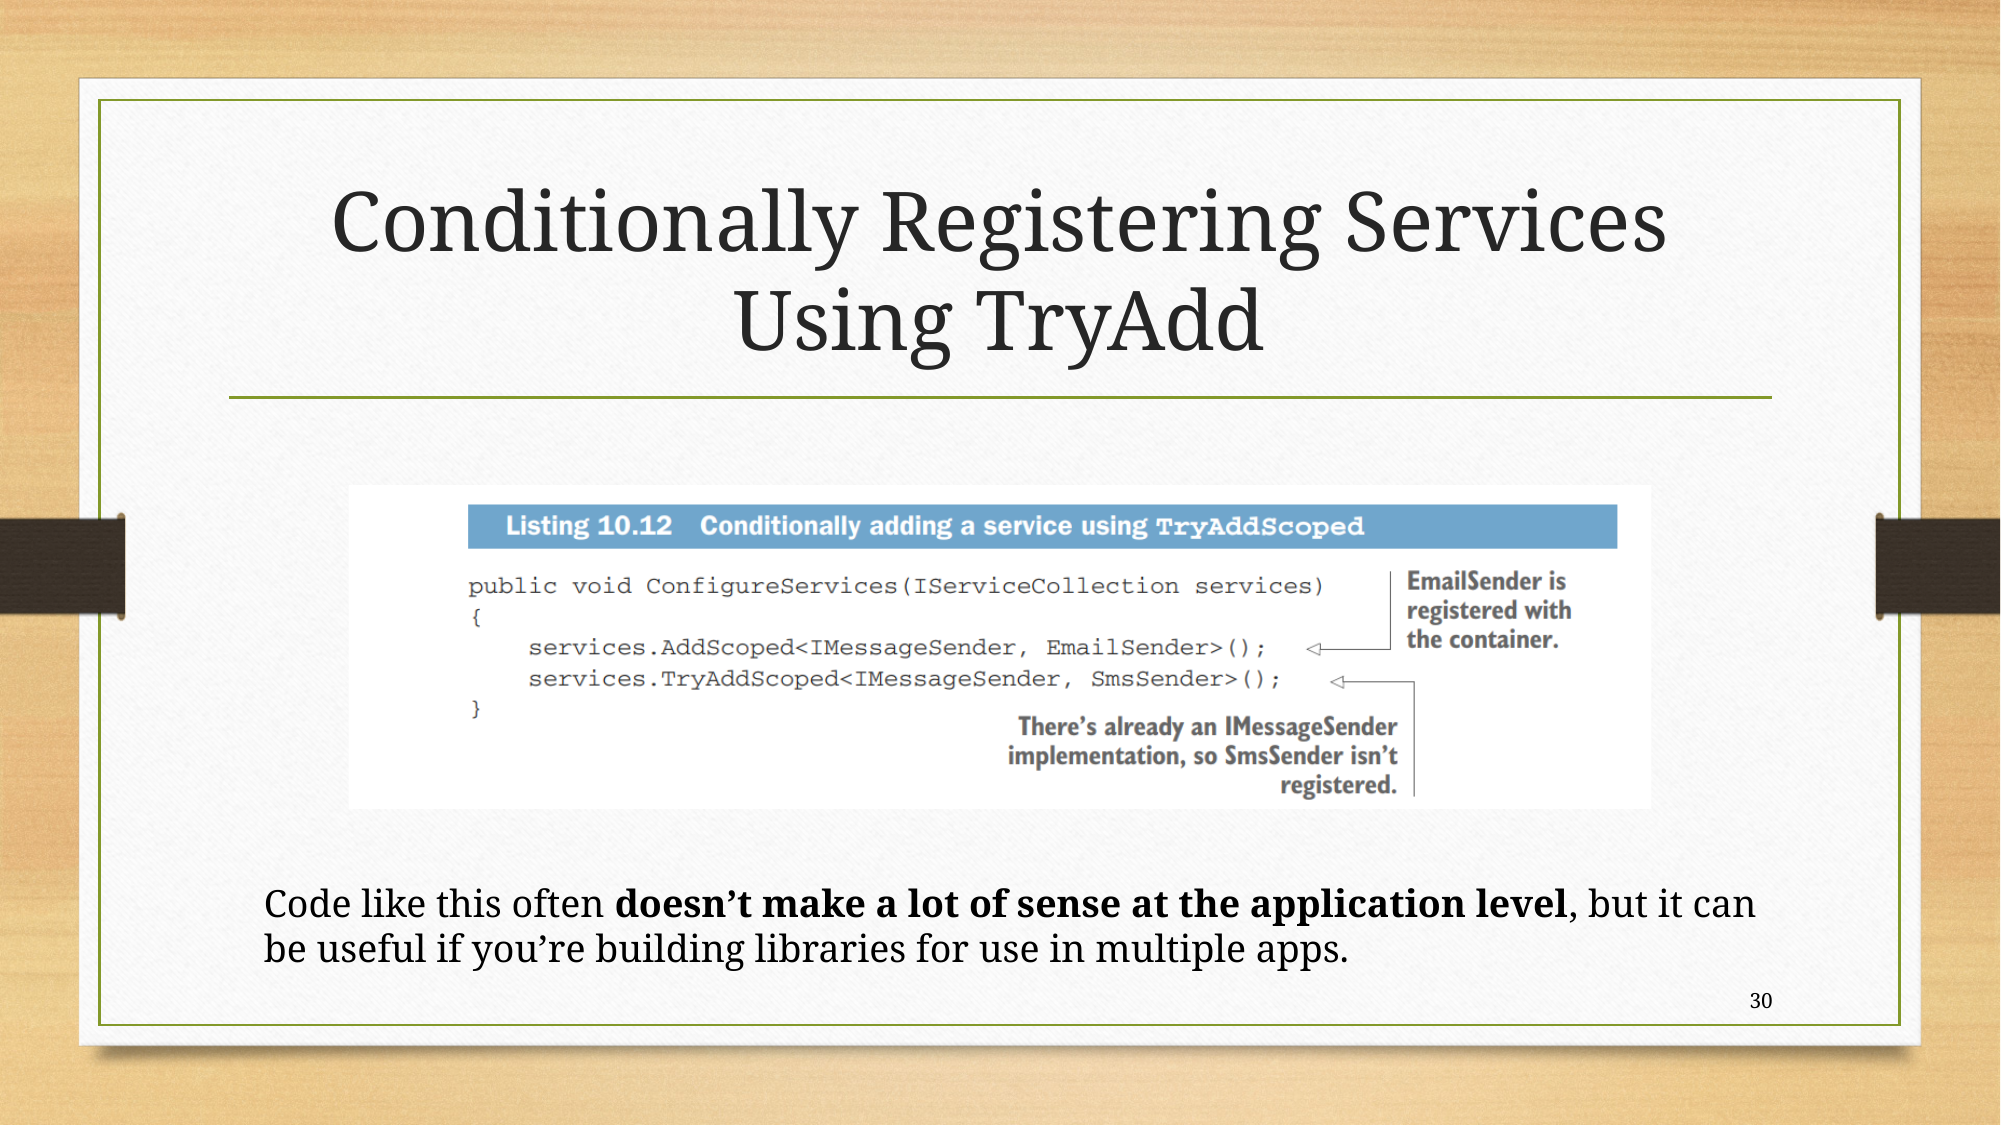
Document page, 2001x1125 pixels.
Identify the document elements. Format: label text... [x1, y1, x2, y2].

text_box Code like this often doesn’t make a lot of sense at the application level, but it can be useful if you’re building libraries for use in multiple apps. [249, 873, 1822, 978]
slide_number 30 [1698, 979, 1788, 1025]
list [348, 485, 1652, 809]
picture [0, 0, 2001, 1125]
title Conditionally Registering Services Using TryAdd [212, 161, 1788, 375]
